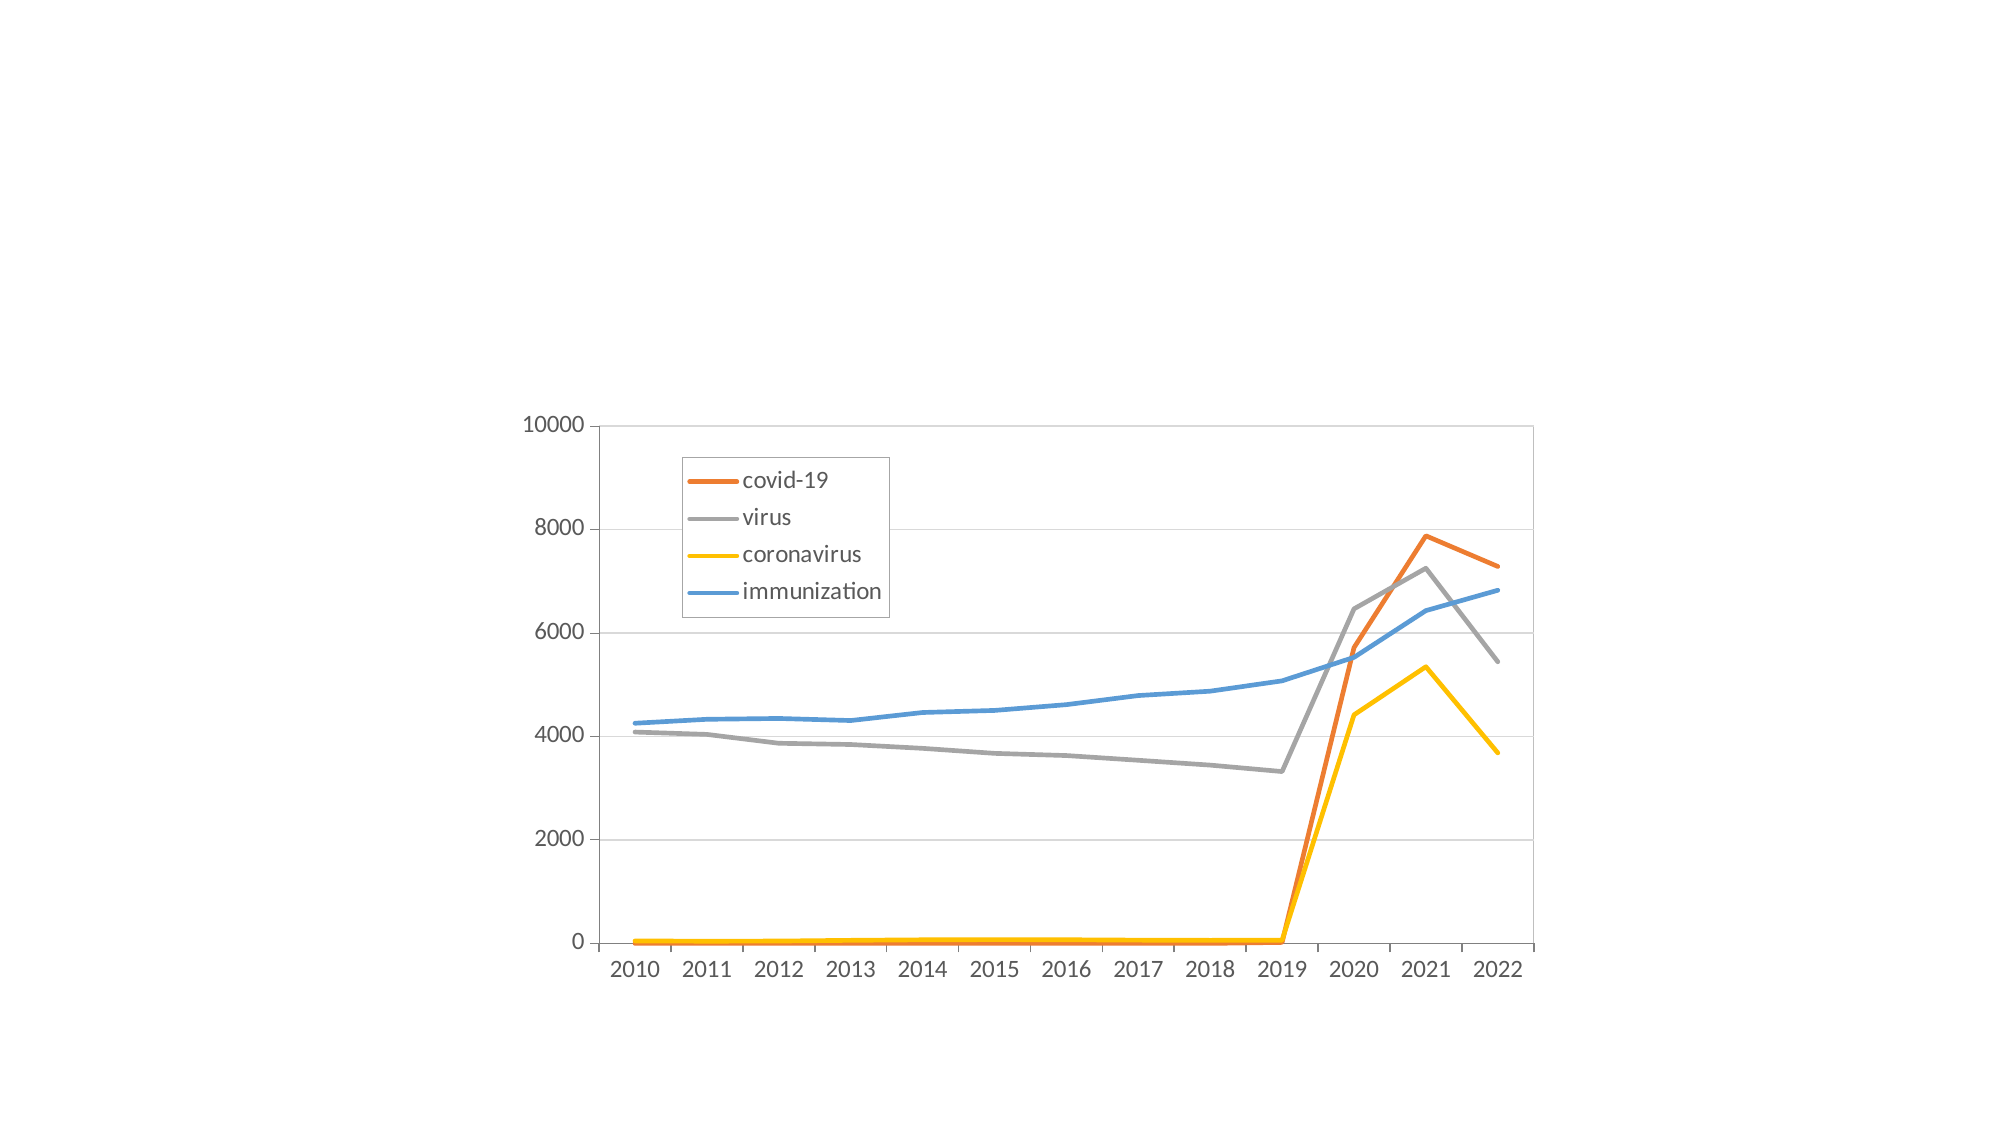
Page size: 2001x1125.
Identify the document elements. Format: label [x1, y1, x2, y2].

chart [500, 400, 1555, 1044]
